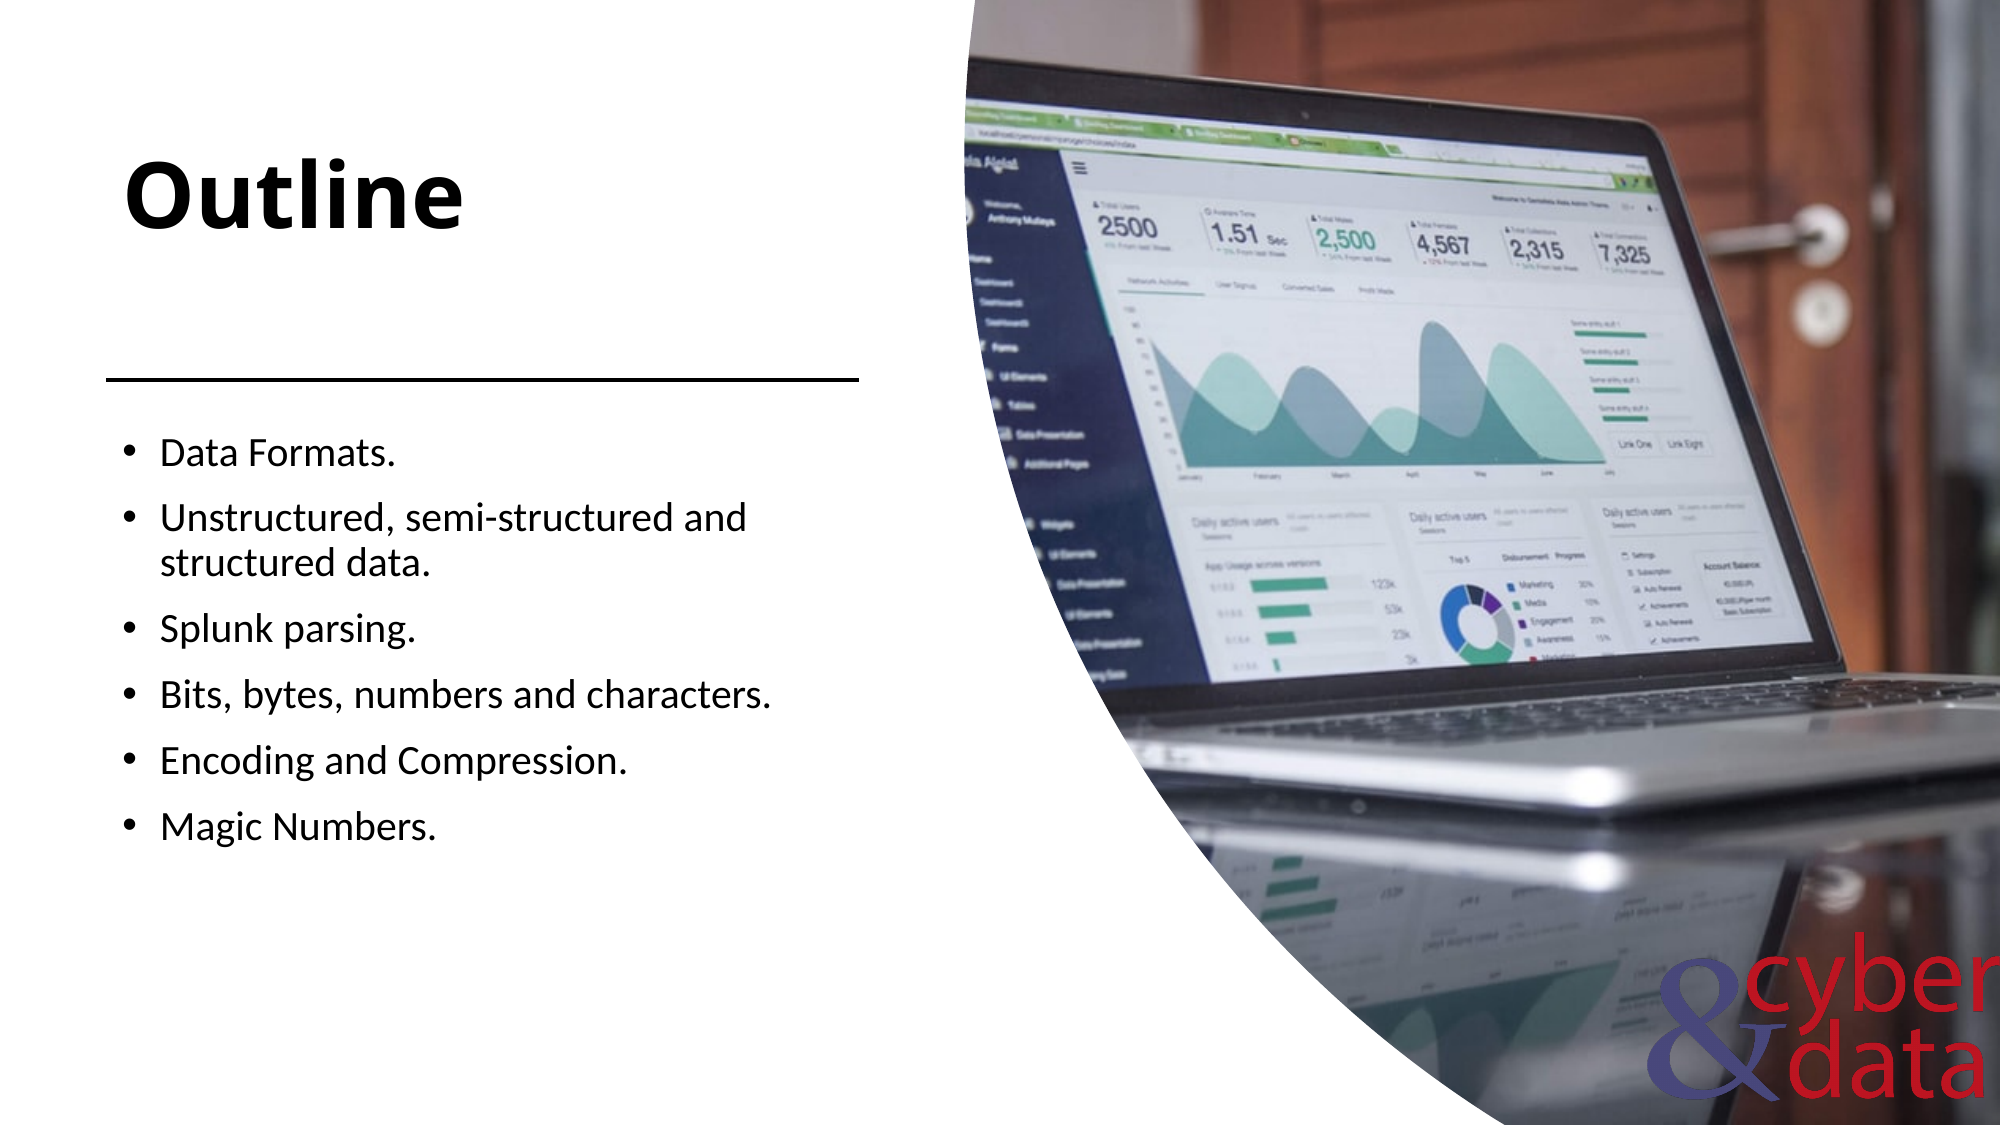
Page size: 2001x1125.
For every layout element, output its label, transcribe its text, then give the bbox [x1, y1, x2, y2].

title Outline [107, 59, 948, 338]
text_box Data Formats. Unstructured, semi-structured and structured data. Splunk parsing. Bits, bytes, numbers and characters. Encoding and Compression. Magic Numbers. [107, 422, 948, 991]
picture [964, 0, 2000, 1125]
